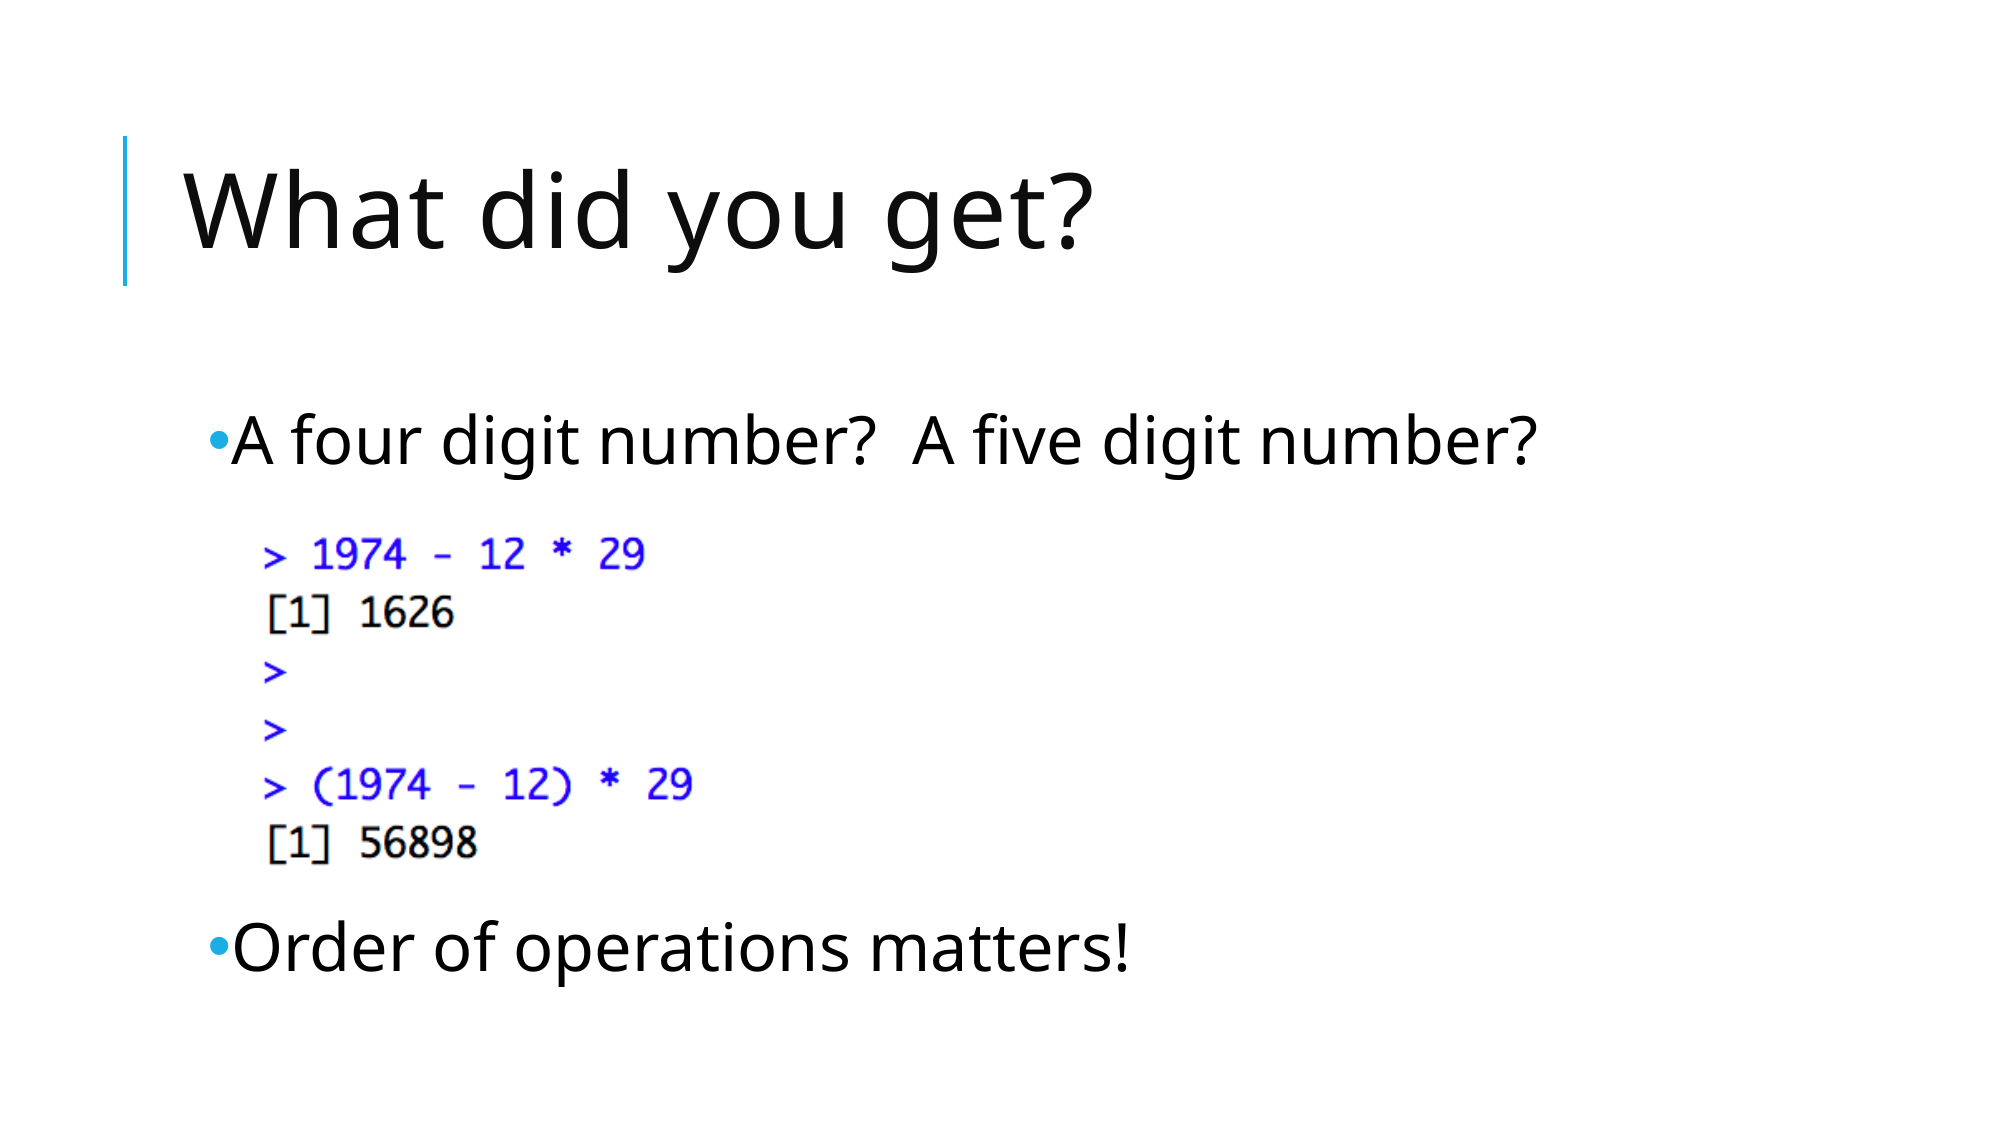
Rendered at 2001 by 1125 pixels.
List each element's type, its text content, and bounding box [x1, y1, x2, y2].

text_box [168, 374, 1800, 1035]
text_box A four digit number? A five digit number? Order of operations matters! [192, 399, 1839, 1060]
title What did you get? [168, 96, 1763, 342]
picture [247, 517, 808, 888]
